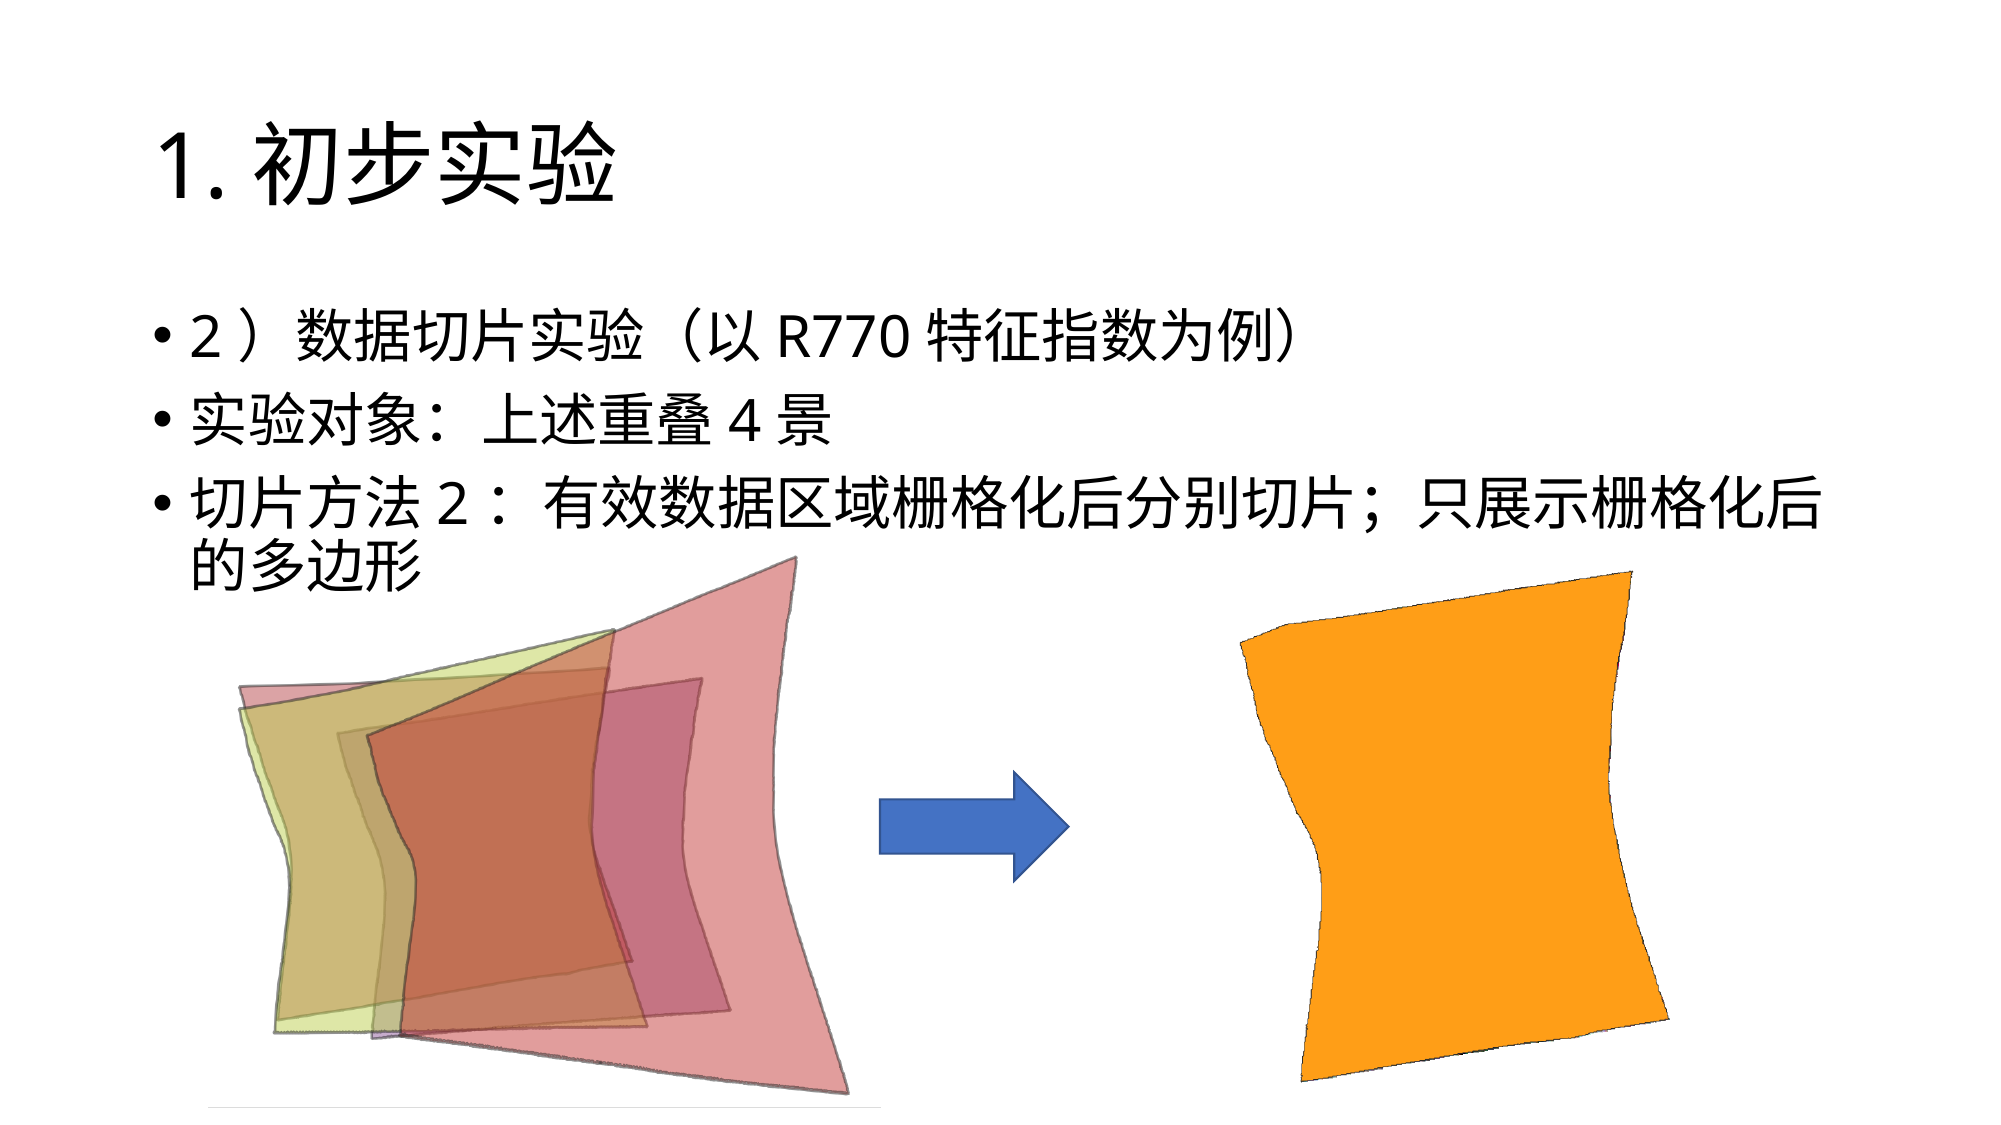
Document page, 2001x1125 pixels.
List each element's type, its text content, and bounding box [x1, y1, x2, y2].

title 1.初步实验 [137, 59, 1863, 278]
text_box [881, 769, 1071, 884]
picture [208, 545, 881, 1108]
list 2）数据切片实验（以R770特征指数为例） 实验对象：上述重叠4景 切片方法2：有效数据区域栅格化后分别切片；只展示栅格化后的多边形 [137, 299, 1863, 1014]
picture [1171, 550, 1763, 1098]
